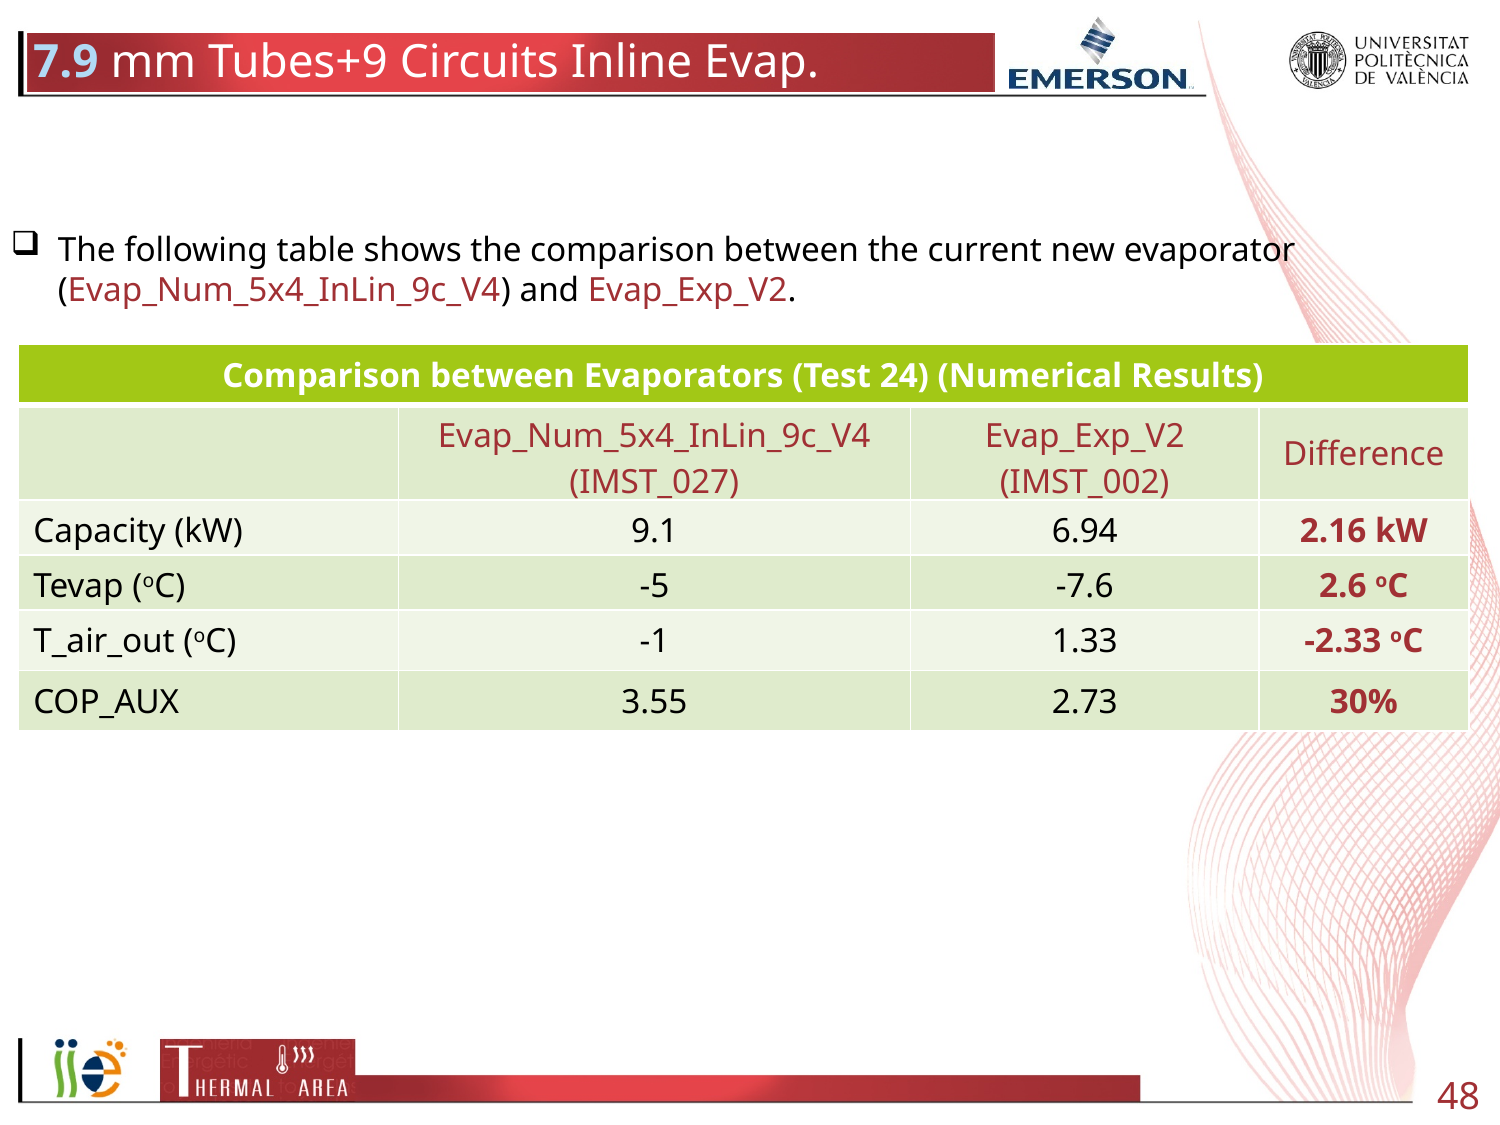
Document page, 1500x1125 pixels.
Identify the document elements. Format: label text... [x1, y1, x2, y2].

text_box 48 [1417, 1064, 1500, 1125]
table_cell 30% [1260, 671, 1468, 730]
table_cell 3.55 [399, 671, 910, 730]
table_cell -2.33 oC [1260, 611, 1468, 670]
table_cell -1 [399, 611, 910, 670]
table_cell Difference [1260, 408, 1468, 499]
table_cell -7.6 [911, 556, 1258, 609]
table_cell 2.16 kW [1260, 501, 1468, 554]
table_cell T_air_out (oC) [19, 611, 398, 670]
table_header Comparison between Evaporators (Test 24) (Numerical Results) [19, 345, 1468, 402]
table_cell 6.94 [911, 501, 1258, 554]
table_cell -5 [399, 556, 910, 609]
table_cell Tevap (oC) [19, 556, 398, 609]
table_cell 1.33 [911, 611, 1258, 670]
table_cell Capacity (kW) [19, 501, 398, 554]
text_box 7.9 mm Tubes+9 Circuits Inline Evap. [18, 23, 985, 94]
table_cell 2.6 oC [1260, 556, 1468, 609]
table_cell 2.73 [911, 671, 1258, 730]
table_cell 9.1 [399, 501, 910, 554]
table_cell [19, 408, 398, 499]
text_box The following table shows the comparison between the current new evaporator (Evap_Num_5x4_InLin_9c_V4) and Evap_Exp_V2. [0, 220, 1497, 316]
picture [0, 0, 1500, 1125]
table_cell Evap_Exp_V2 (IMST_002) [911, 408, 1258, 499]
table_cell Evap_Num_5x4_InLin_9c_V4 (IMST_027) [399, 408, 910, 499]
table_cell COP_AUX [19, 671, 398, 730]
